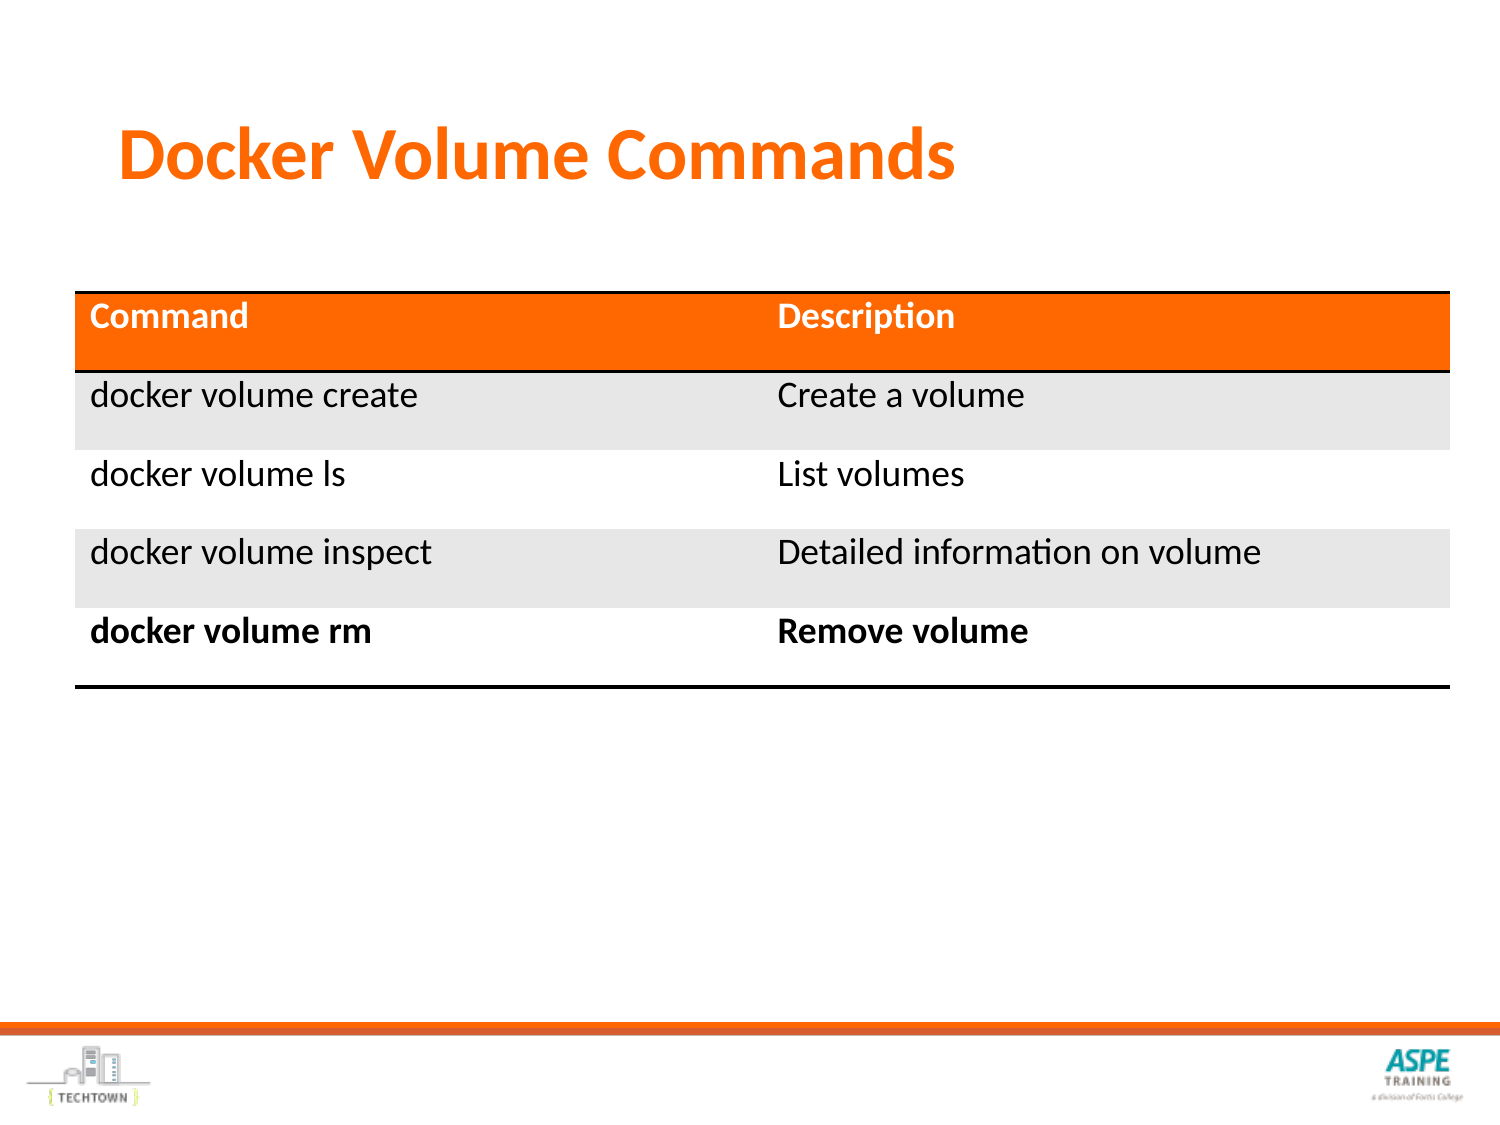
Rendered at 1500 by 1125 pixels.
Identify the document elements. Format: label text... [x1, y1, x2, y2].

title Docker Volume Commands [103, 59, 1397, 250]
table_cell List volumes [762, 450, 1450, 529]
table_cell docker volume inspect [75, 529, 762, 608]
table_cell Remove volume [762, 608, 1450, 685]
table_header Command [75, 294, 762, 370]
table_cell Create a volume [762, 373, 1450, 450]
table_header Description [762, 294, 1450, 370]
table_cell docker volume rm [75, 608, 762, 685]
table_cell Detailed information on volume [762, 529, 1450, 608]
table_cell docker volume ls [75, 450, 762, 529]
table_cell docker volume create [75, 373, 762, 450]
